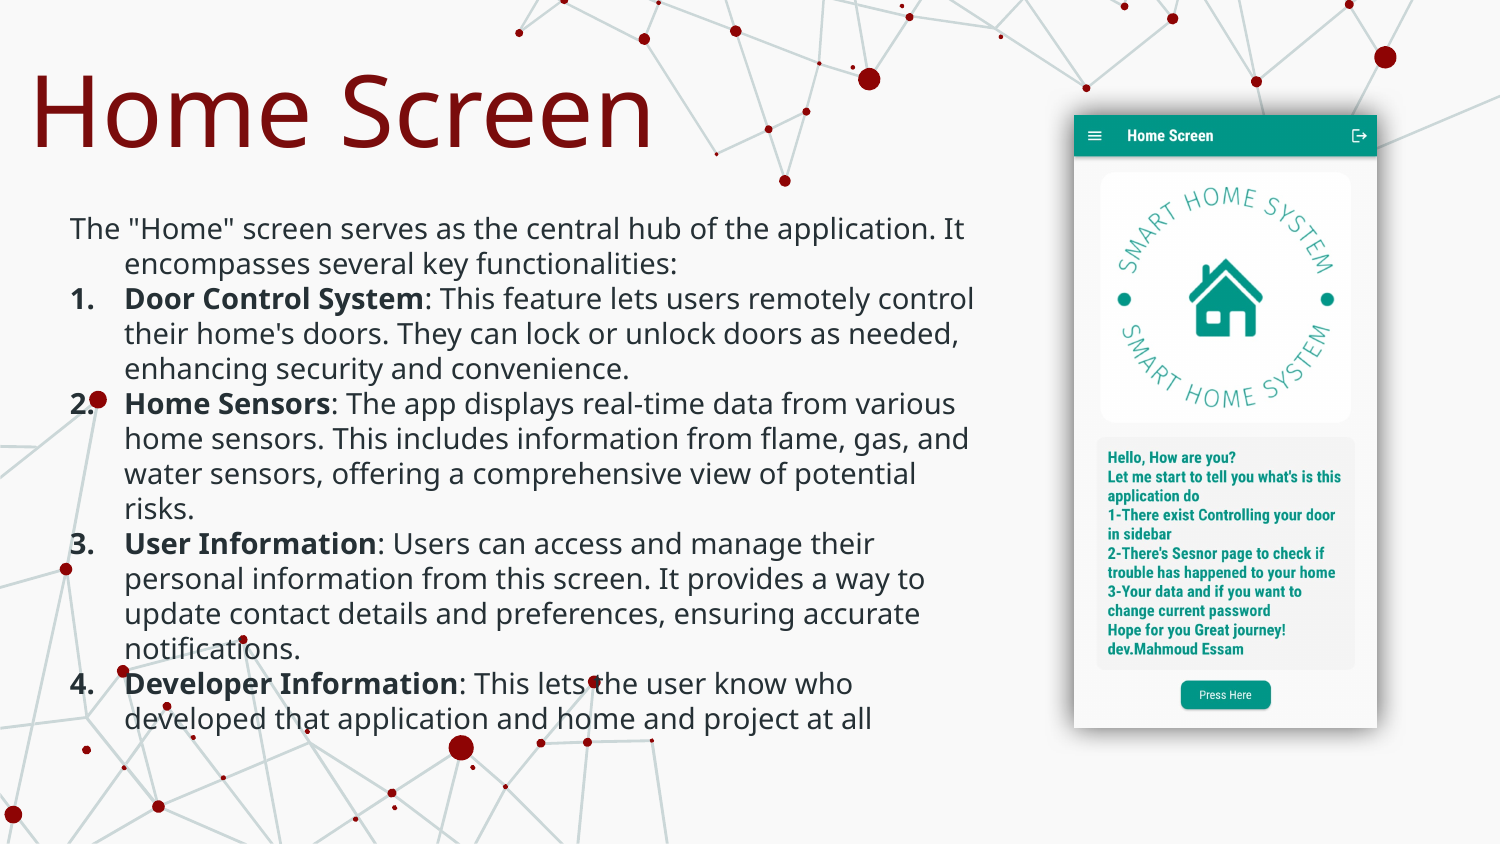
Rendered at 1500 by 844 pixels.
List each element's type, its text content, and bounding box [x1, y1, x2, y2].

picture [1074, 115, 1378, 729]
subtitle The "Home" screen serves as the central hub of the application. It encompasses several key functionalities: Door Control System: This feature lets users remotely control their home's doors. They can lock or unlock doors as needed, enhancing security and convenience. Home Sensors: The app displays real-time data from various home sensors. This includes information from flame, gas, and water sensors, offering a comprehensive view of potential risks. User Information: Users can access and manage their personal information from this screen. It provides a way to update contact details and preferences, ensuring accurate notifications. Developer Information: This lets the user know who developed that application and home and project at all [34, 195, 998, 752]
title Home Screen [14, 33, 959, 155]
